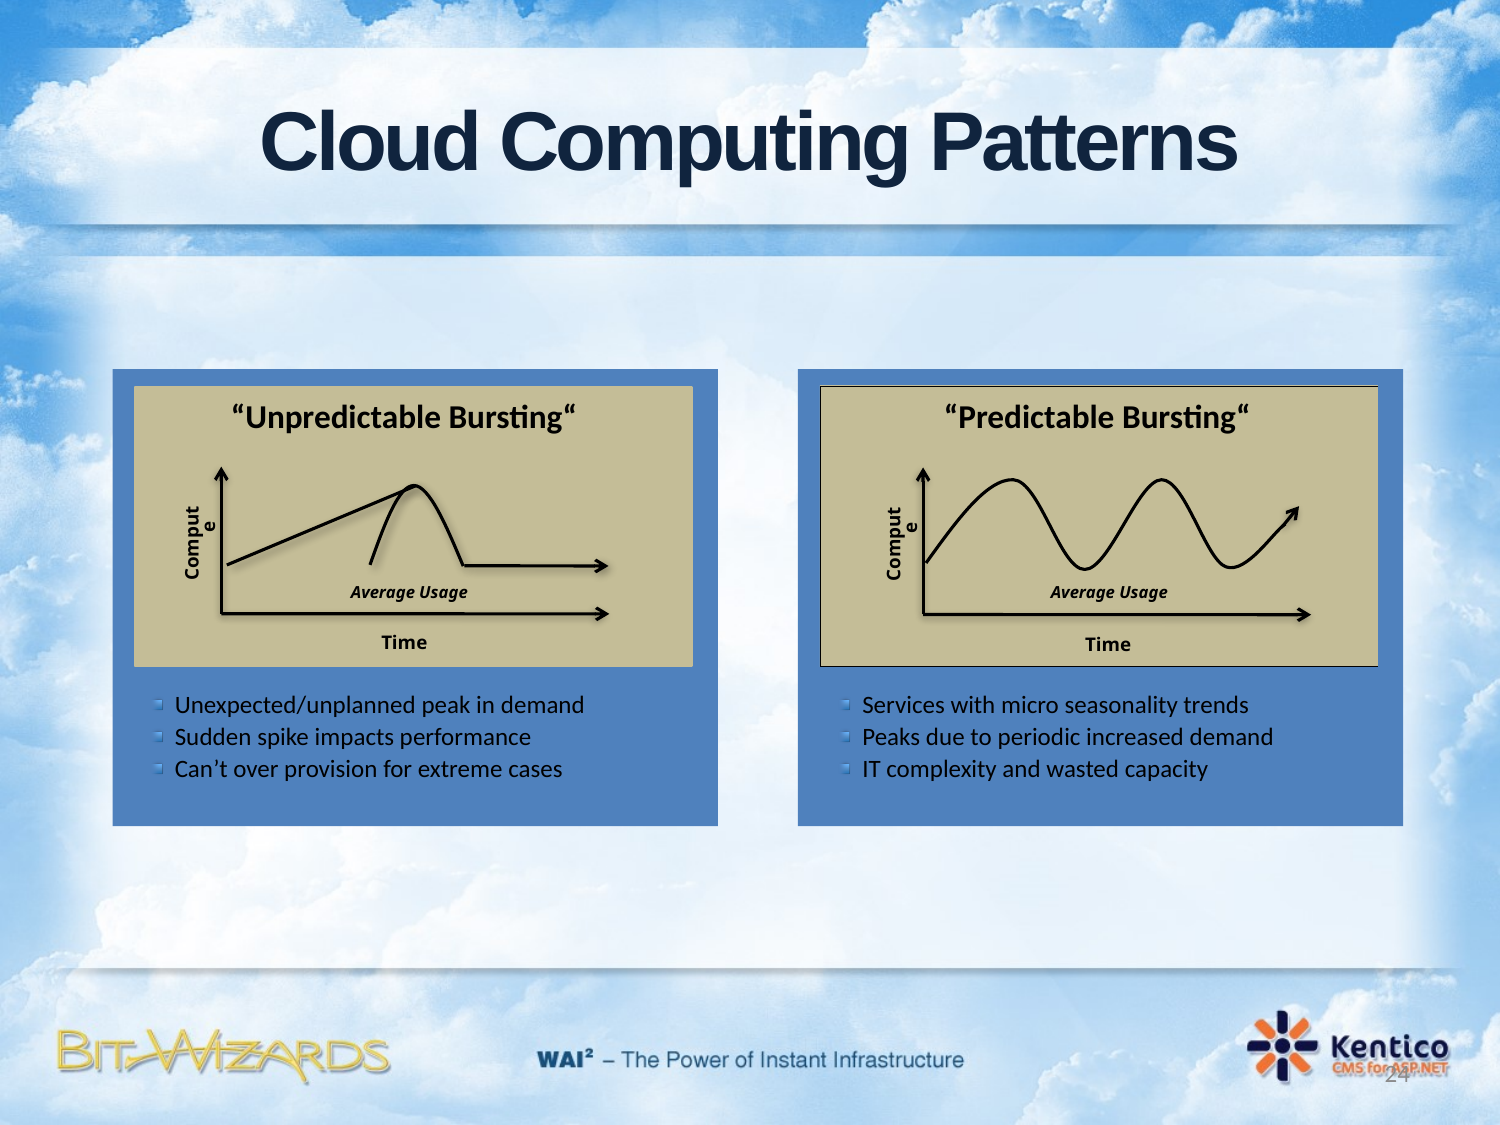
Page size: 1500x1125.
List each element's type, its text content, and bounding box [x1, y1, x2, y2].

text_box Average Usage [1041, 582, 1182, 605]
text_box [134, 386, 693, 667]
text_box Average Usage [341, 581, 482, 604]
text_box Compute [178, 486, 223, 539]
text_box Time [1056, 631, 1165, 663]
title Cloud Computing Patterns [37, 62, 1463, 213]
text_box Unexpected/unplanned peak in demand Sudden spike impacts performance Can’t over provision for extreme cases [132, 684, 732, 791]
text_box [819, 385, 1378, 667]
text_box Compute [879, 550, 928, 602]
text_box Compute [879, 487, 920, 540]
text_box [797, 369, 1404, 827]
text_box “Unpredictable Bursting“ [192, 392, 631, 443]
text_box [925, 478, 1300, 575]
text_box [112, 369, 718, 827]
picture [0, 0, 1500, 1125]
slide_number 24 [1074, 1042, 1425, 1103]
text_box Time [352, 629, 462, 661]
text_box “Predictable Bursting“ [867, 392, 1336, 444]
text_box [226, 485, 609, 567]
text_box Compute [178, 548, 227, 601]
text_box Services with micro seasonality trends Peaks due to periodic increased demand IT complexity and wasted capacity [819, 684, 1462, 791]
